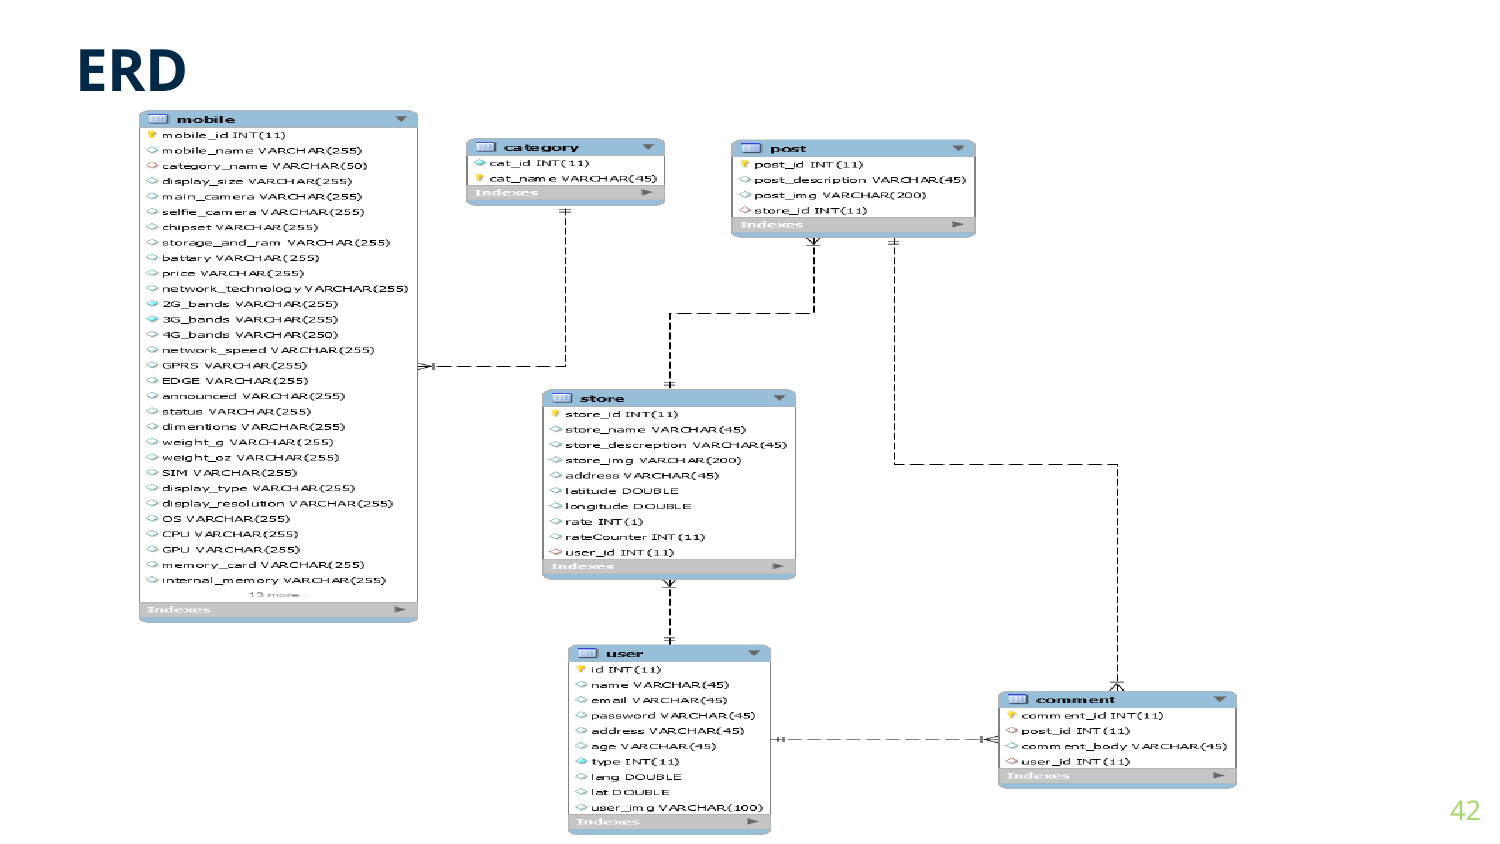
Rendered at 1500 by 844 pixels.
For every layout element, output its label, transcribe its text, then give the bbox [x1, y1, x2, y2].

picture [124, 103, 1251, 841]
slide_number 42 [1391, 779, 1482, 844]
title ERD [75, 0, 1363, 104]
